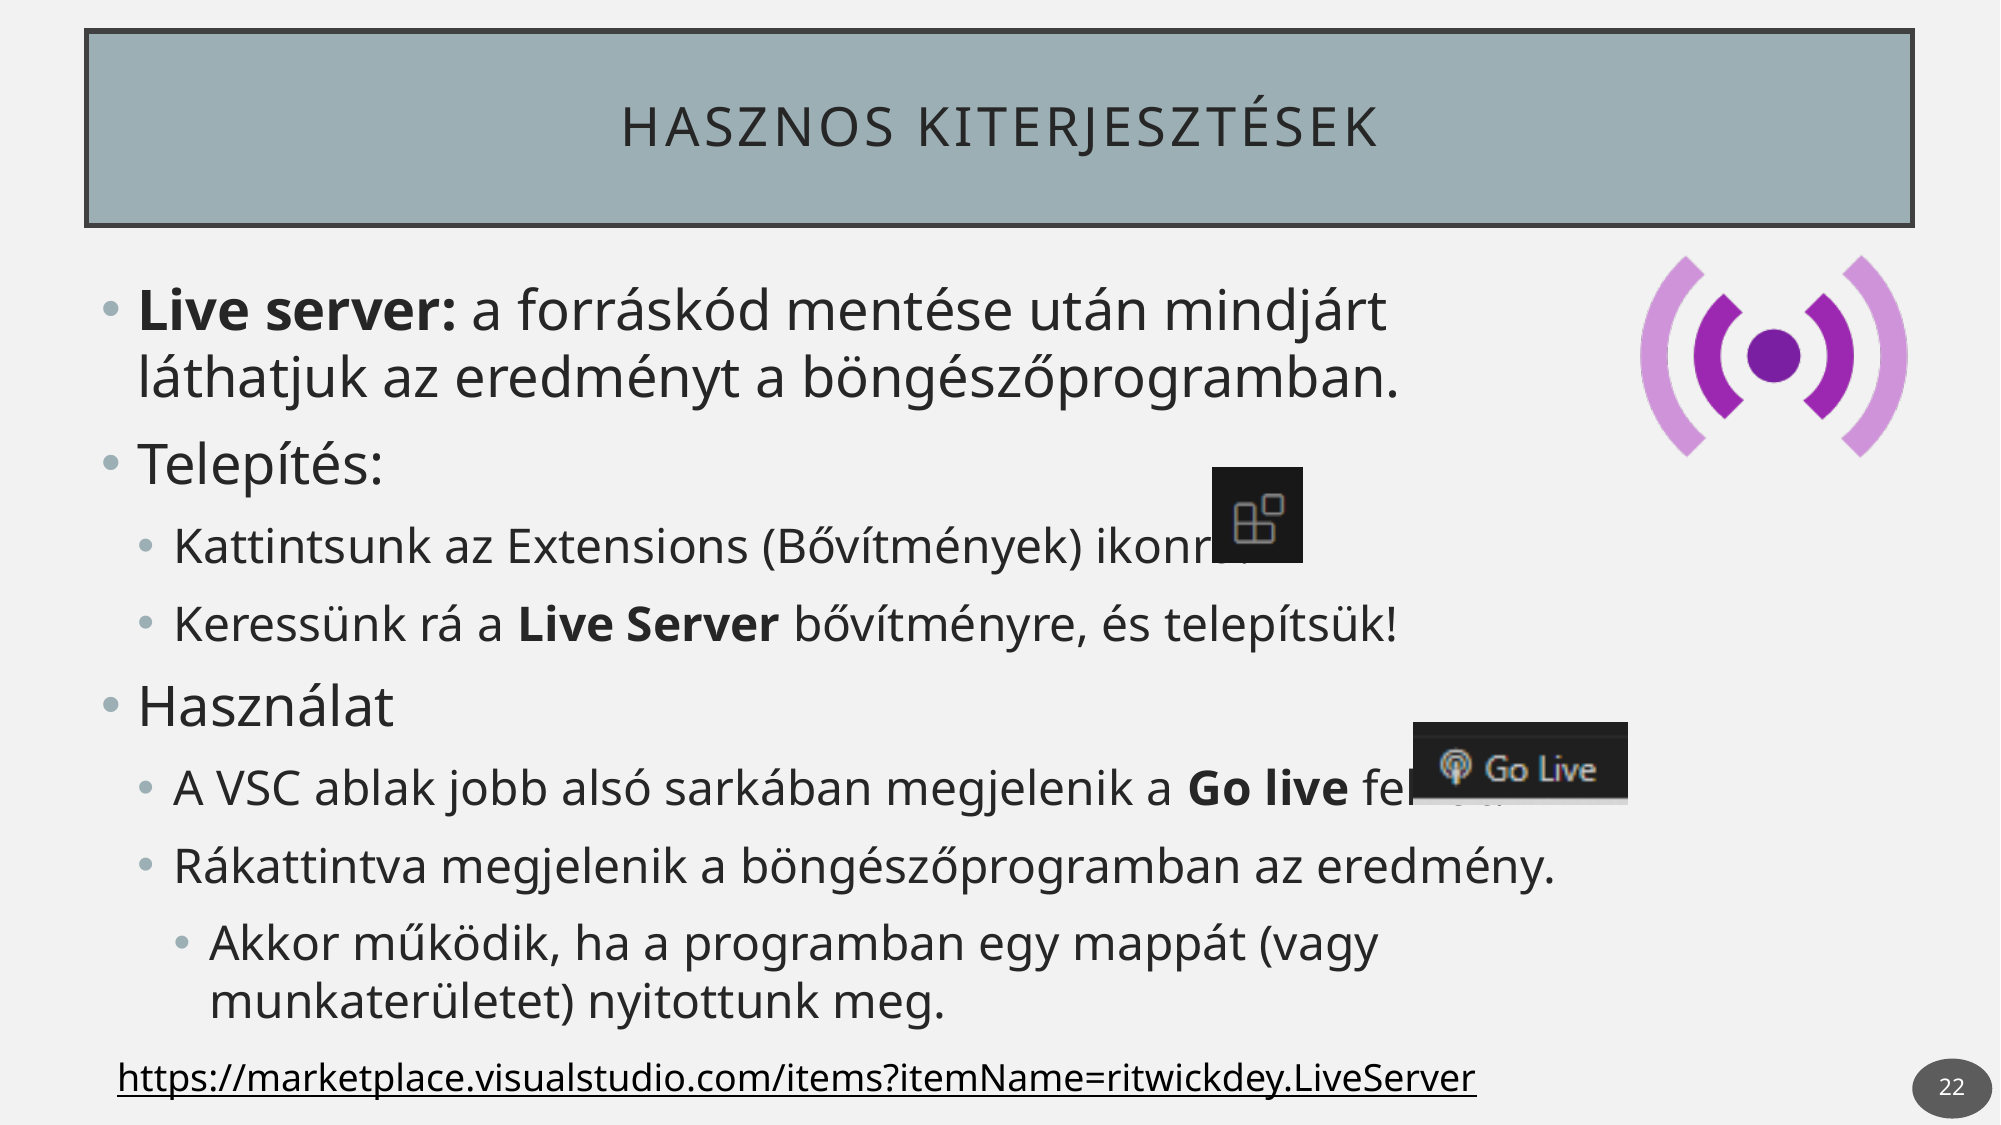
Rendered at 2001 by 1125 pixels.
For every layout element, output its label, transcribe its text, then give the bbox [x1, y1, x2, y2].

picture [1614, 196, 1934, 516]
title hasznos kiterjesztések [84, 28, 1915, 228]
picture [1212, 467, 1304, 563]
picture [1413, 722, 1628, 805]
slide_number 22 [1912, 1058, 1993, 1119]
text_box https://marketplace.visualstudio.com/items?itemName=ritwickdey.LiveServer [102, 1046, 1497, 1113]
list Live server: a forráskód mentése után mindjárt láthatjuk az eredményt a böngészőprogramban. Telepítés: Kattintsunk az Extensions (Bővítmények) ikonra! Keressünk rá a Live Server bővítményre, és telepítsük! Használat A VSC ablak jobb alsó sarkában megjelenik a Go live felirat. Rákattintva megjelenik a böngészőprogramban az eredmény. Akkor működik, ha a programban egy mappát (vagy munkaterületet) nyitottunk meg. [86, 267, 1615, 1047]
